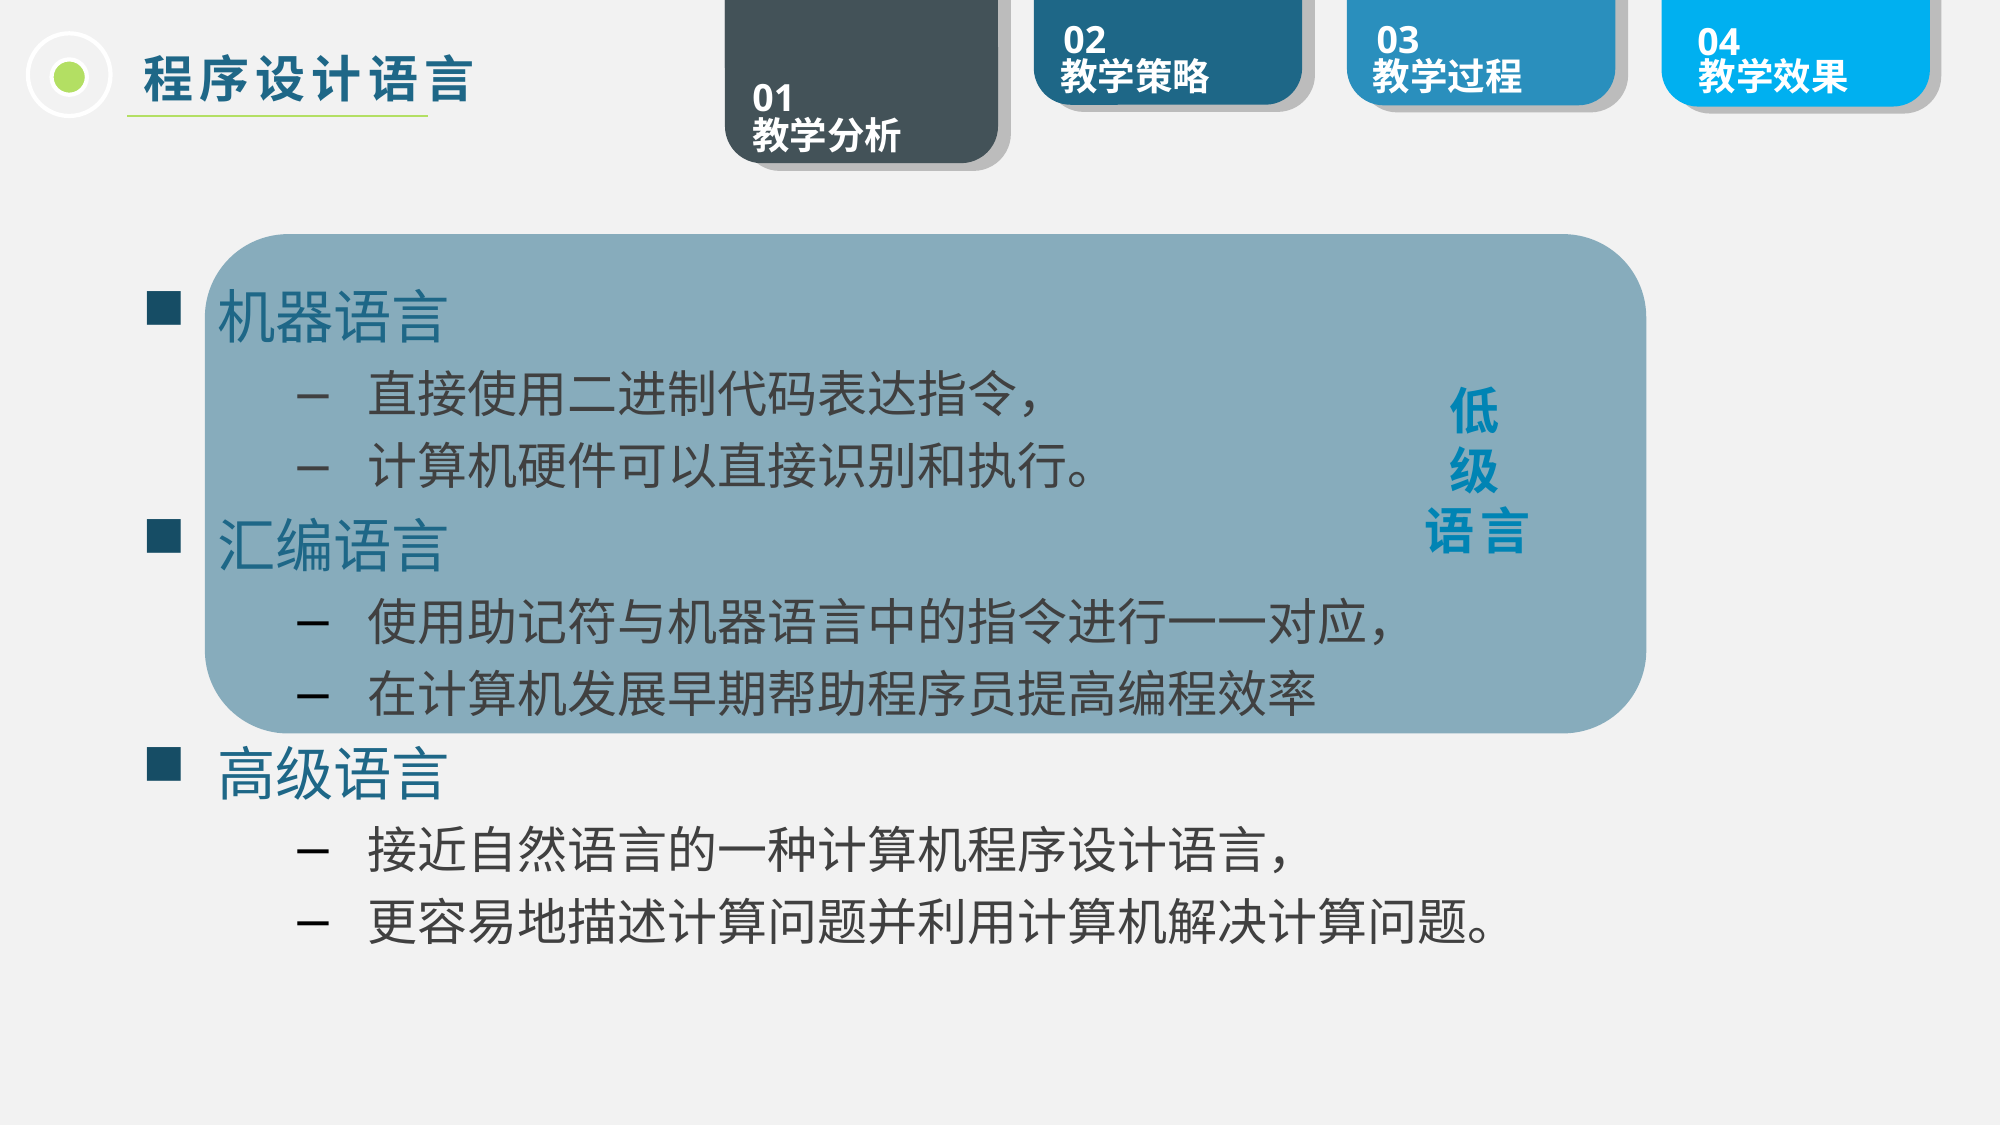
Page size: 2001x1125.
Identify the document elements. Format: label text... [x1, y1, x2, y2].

text_box 机器语言 直接使用二进制代码表达指令， 计算机硬件可以直接识别和执行。 汇编语言 使用助记符与机器语言中的指令进行一一对应， 在计算机发展早期帮助程序员提高编程效率 高级语言 接近自然语言的一种计算机程序设计语言， 更容易地描述计算问题并利用计算机解决计算问题。 [127, 259, 1769, 1030]
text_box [27, 33, 880, 117]
text_box 低级语言 [1405, 323, 1551, 617]
text_box [228, 234, 1623, 259]
